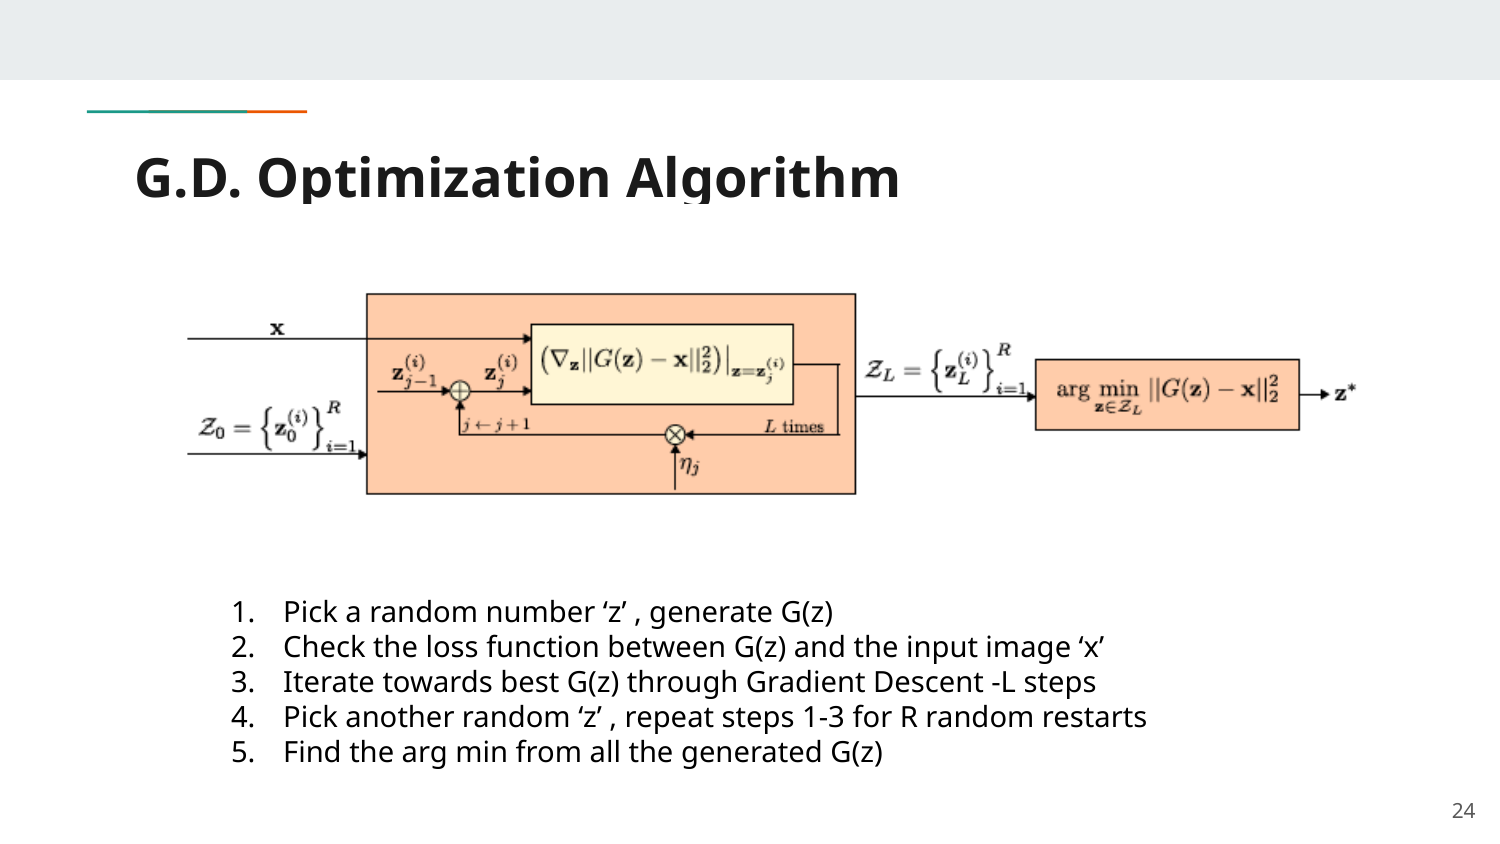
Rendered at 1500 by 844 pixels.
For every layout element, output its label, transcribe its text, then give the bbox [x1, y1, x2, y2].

slide_number ‹#› [1400, 779, 1491, 844]
title G.D. Optimization Algorithm [119, 128, 1381, 203]
text_box Pick a random number ‘z’ , generate G(z) Check the loss function between G(z) and the input image ‘x’ Iterate towards best G(z) through Gradient Descent -L steps Pick another random ‘z’ , repeat steps 1-3 for R random restarts Find the arg min from all the generated G(z) [193, 578, 1278, 730]
picture [119, 203, 1420, 527]
